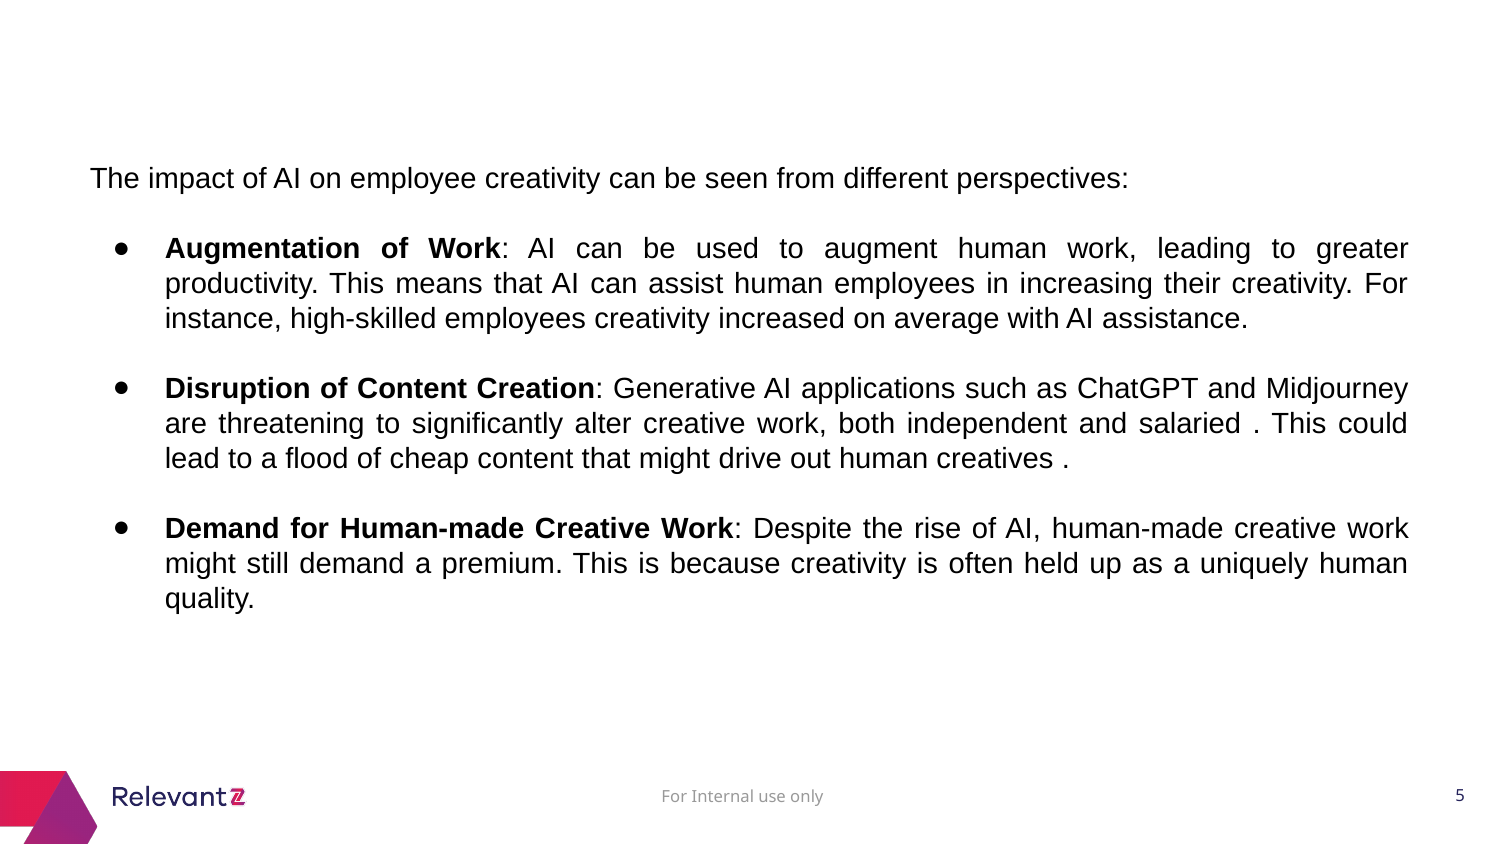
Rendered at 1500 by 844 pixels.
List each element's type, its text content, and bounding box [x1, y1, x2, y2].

picture [0, 769, 101, 844]
slide_number <number> [1389, 773, 1480, 819]
picture [109, 782, 250, 810]
text_box The impact of AI on employee creativity can be seen from different perspectives: Augmentation of Work: AI can be used to augment human work, leading to greater productivity. This means that AI can assist human employees in increasing their creativity. For instance, high-skilled employees creativity increased on average with AI assistance. Disruption of Content Creation: Generative AI applications such as ChatGPT and Midjourney are threatening to significantly alter creative work, both independent and salaried . This could lead to a flood of cheap content that might drive out human creatives . Demand for Human-made Creative Work: Despite the rise of AI, human-made creative work might still demand a premium. This is because creativity is often held up as a uniquely human quality. [74, 58, 1425, 751]
